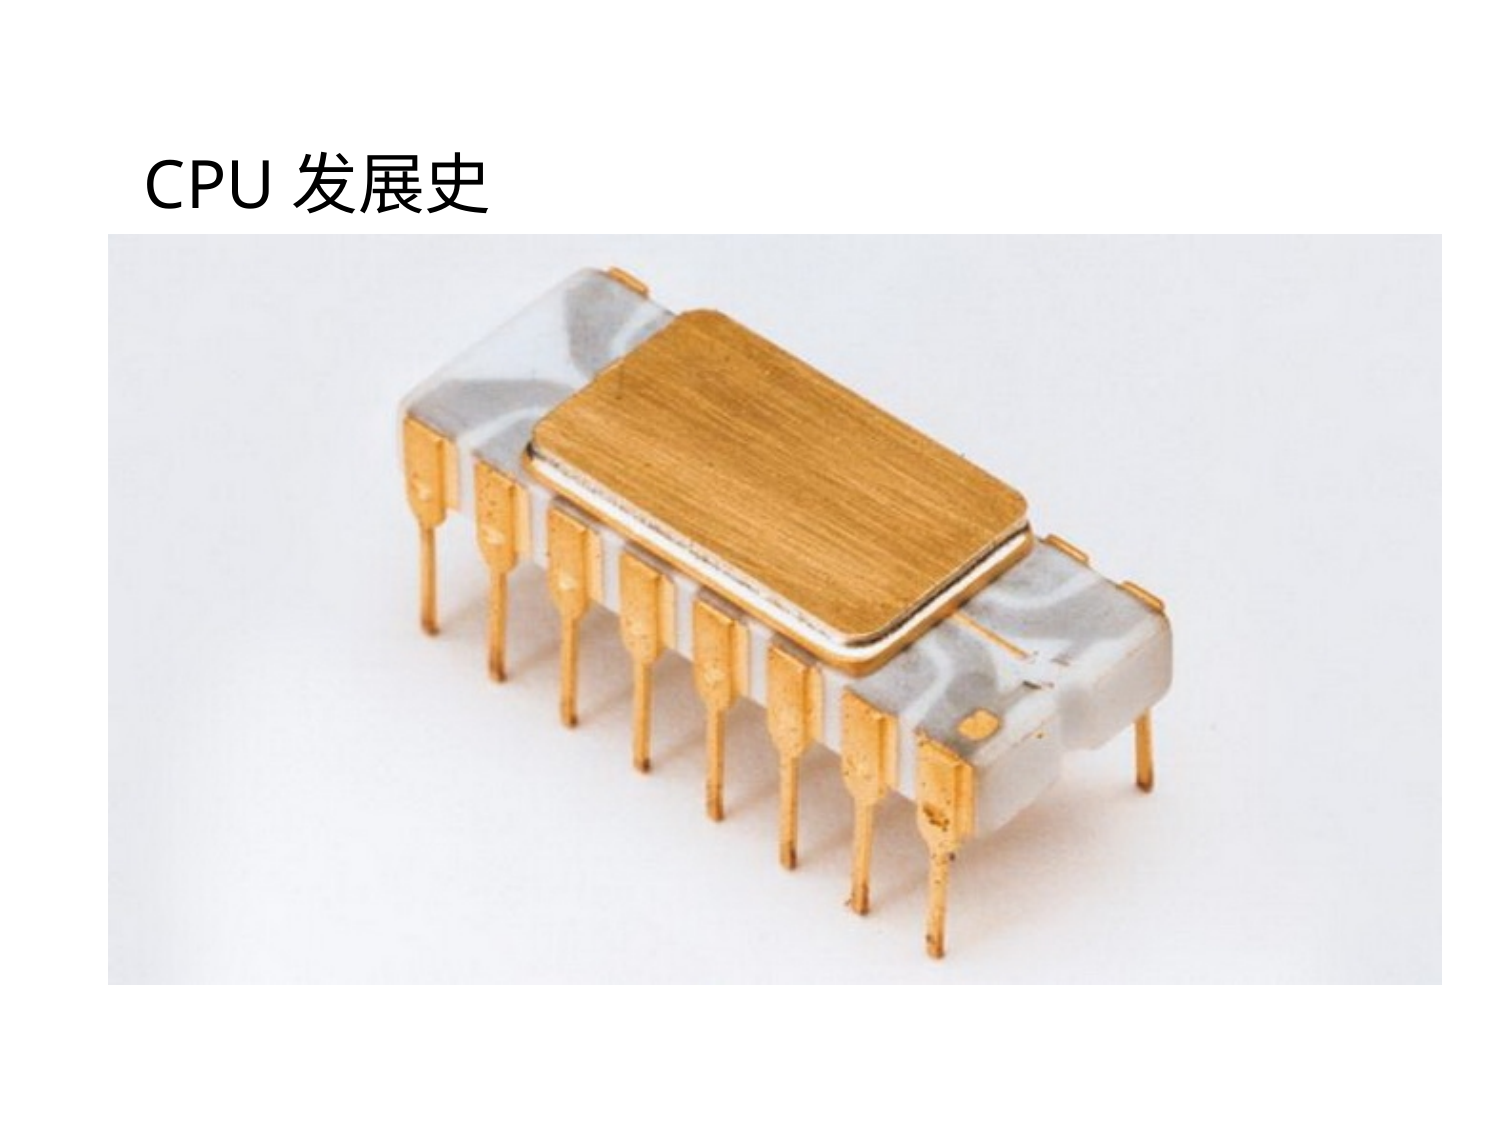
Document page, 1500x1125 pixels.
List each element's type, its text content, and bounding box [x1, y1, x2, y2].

title CPU发展史 [128, 82, 1405, 232]
picture [108, 234, 1442, 985]
